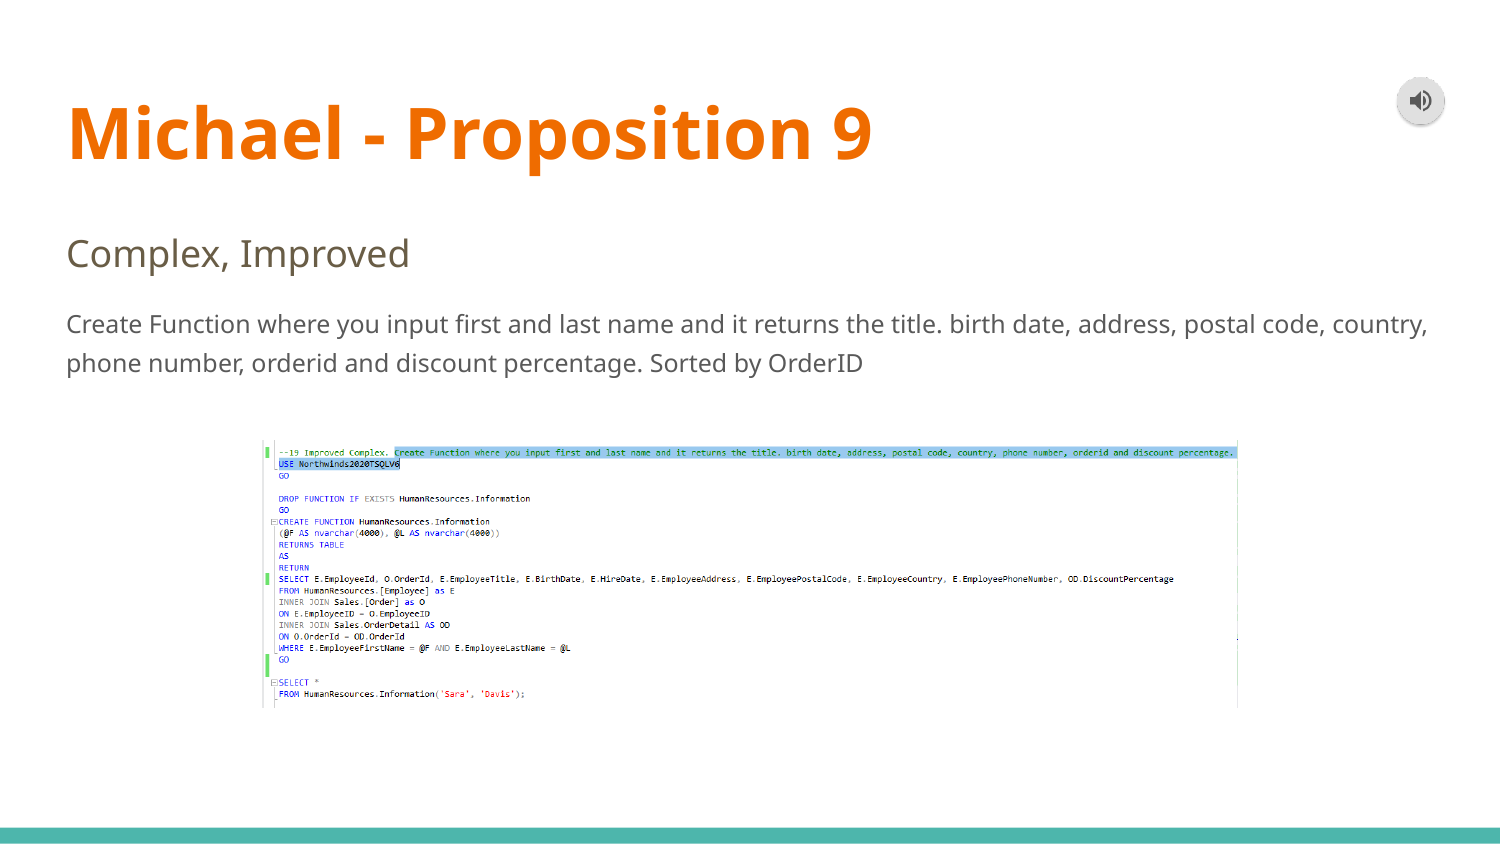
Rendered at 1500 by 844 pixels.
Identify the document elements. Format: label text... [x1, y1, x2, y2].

title Michael - Proposition 9 [51, 72, 1449, 189]
picture [262, 439, 1238, 708]
picture [1392, 72, 1450, 130]
list Complex, Improved Create Function where you input first and last name and it returns the title. birth date, address, postal code, country, phone number, orderid and discount percentage. Sorted by OrderID [51, 207, 1449, 750]
